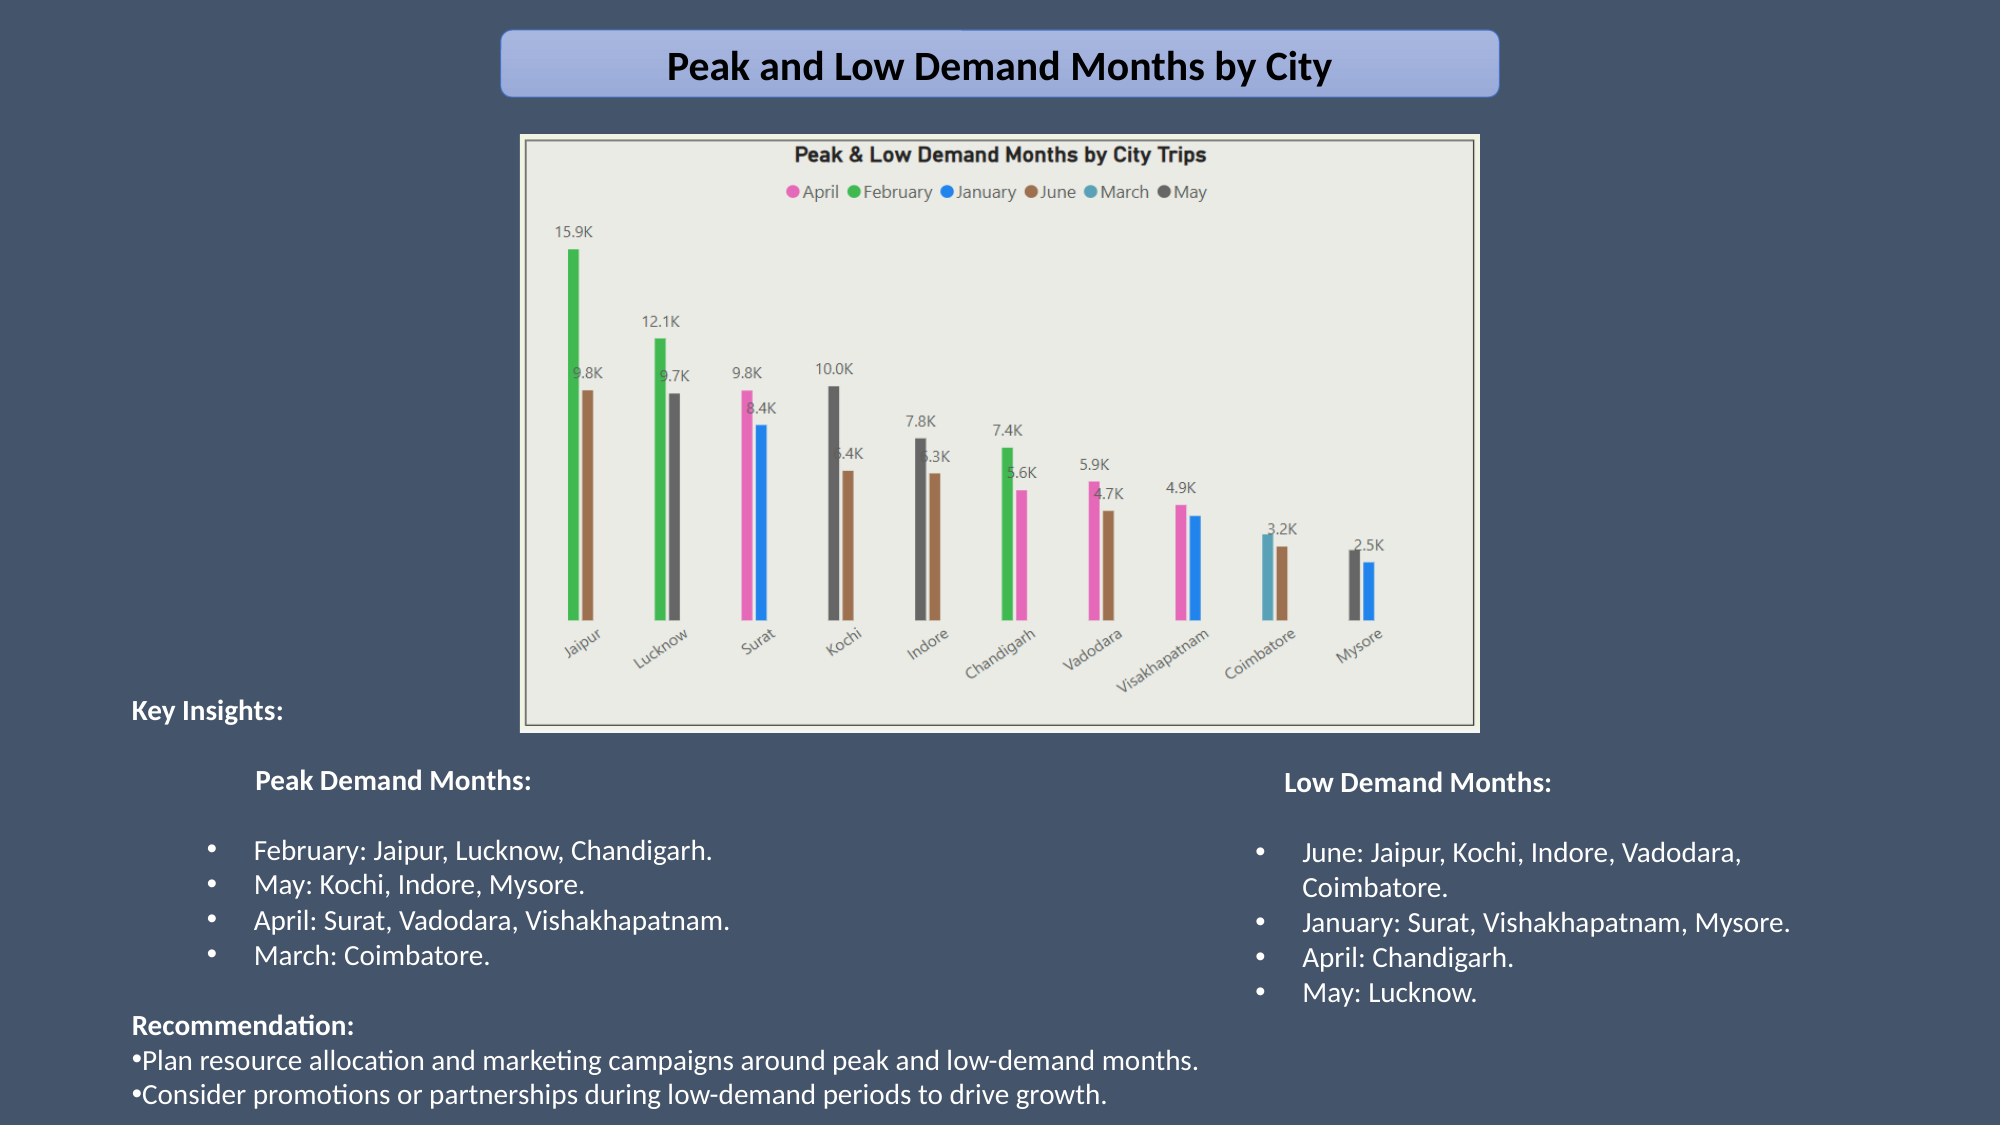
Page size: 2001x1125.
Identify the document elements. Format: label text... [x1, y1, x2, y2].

text_box Peak and Low Demand Months by City [500, 29, 1500, 98]
text_box Low Demand Months: June: Jaipur, Kochi, Indore, Vadodara, Coimbatore. January: Surat, Vishakhapatnam, Mysore. April: Chandigarh. May: Lucknow. [1165, 756, 1883, 1051]
picture [519, 134, 1480, 733]
text_box Key Insights: Peak Demand Months: February: Jaipur, Lucknow, Chandigarh. May: Kochi, Indore, Mysore. April: Surat, Vadodara, Vishakhapatnam. March: Coimbatore. Recommendation: Plan resource allocation and marketing campaigns around peak and low-demand months. Consider promotions or partnerships during low-demand periods to drive growth. [117, 683, 1909, 1118]
